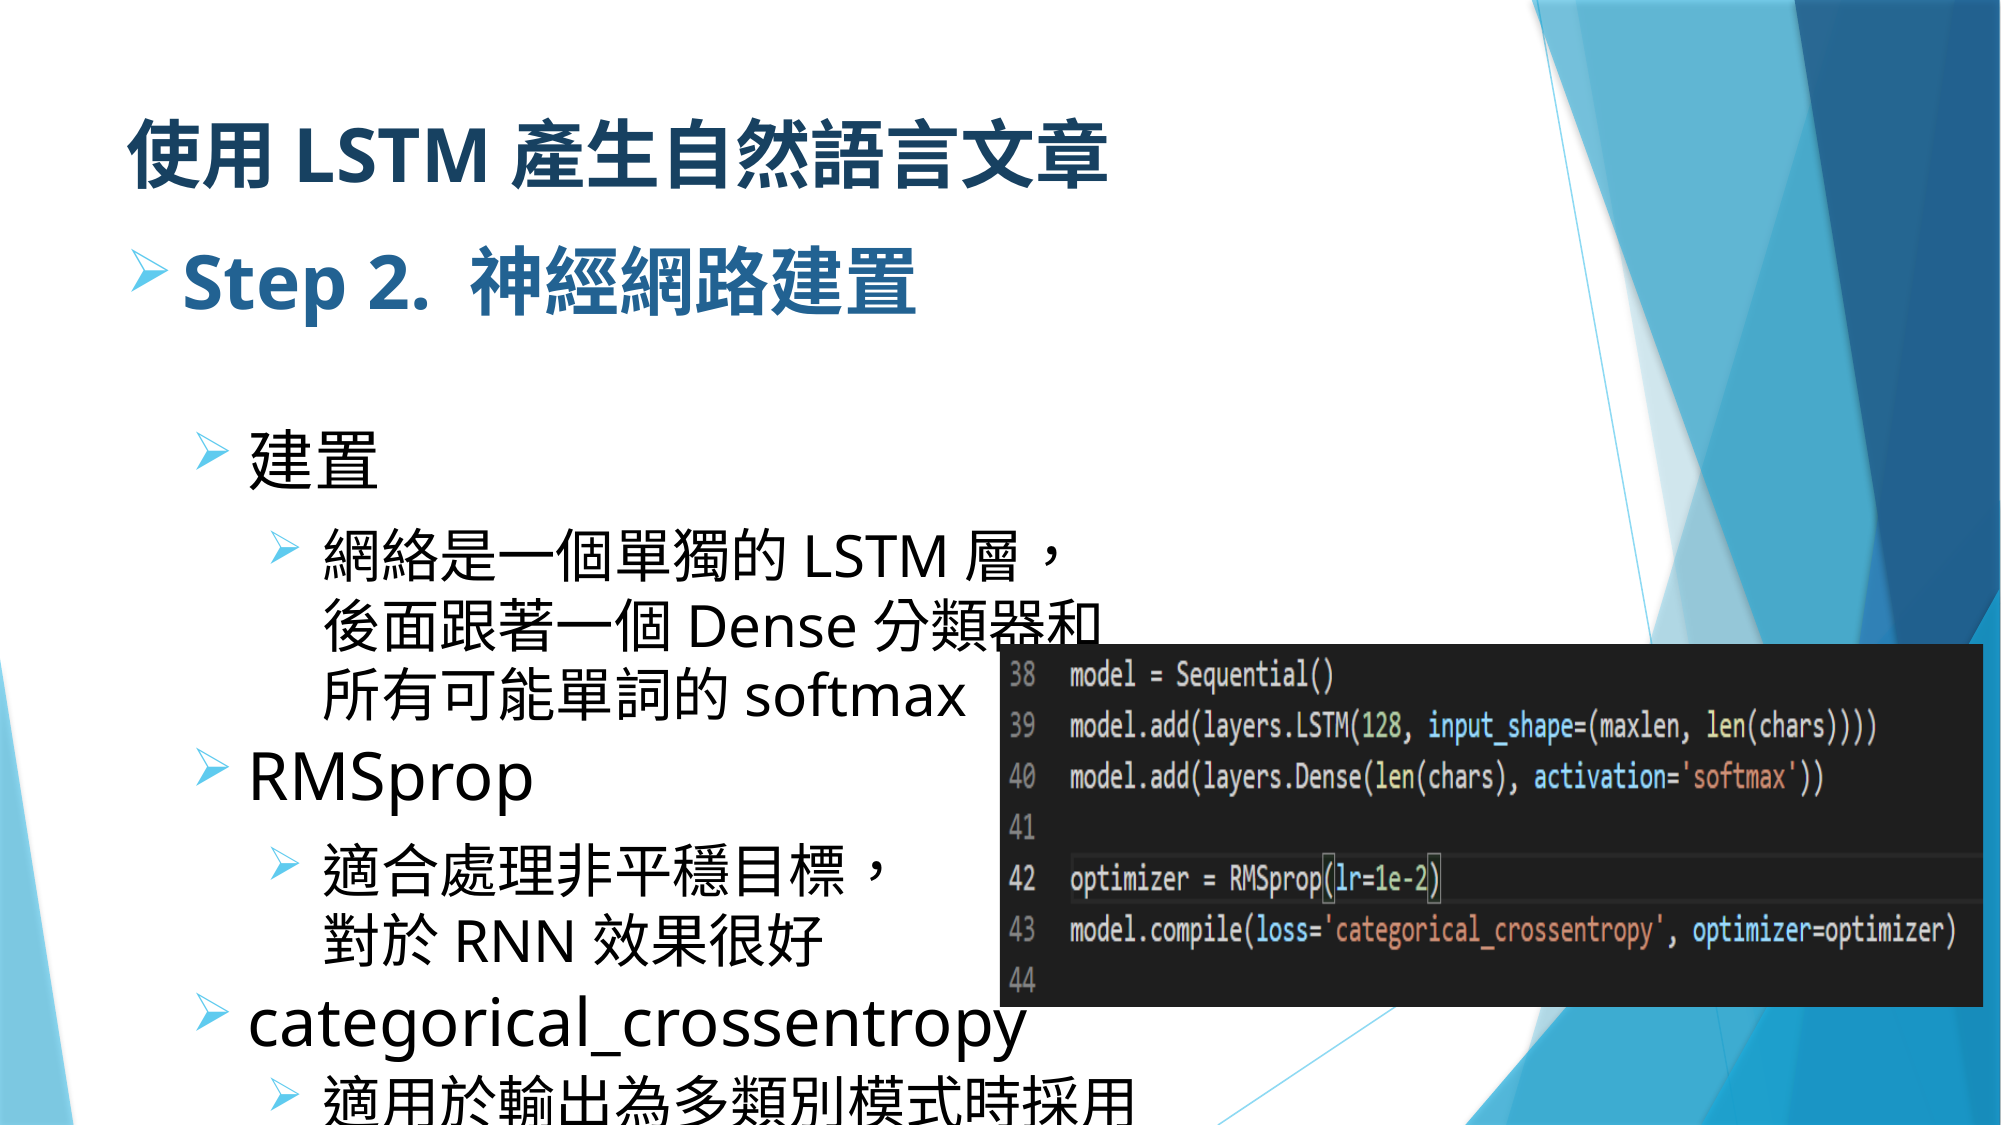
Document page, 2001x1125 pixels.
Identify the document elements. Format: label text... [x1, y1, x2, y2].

list Step 2. 神經網路建置 建置 網絡是一個單獨的LSTM層， 後面跟著一個Dense分類器和 所有可能單詞的softmax。 RMSprop 適合處理非平穩目標， 對於RNN效果很好 categorical_crossentropy 適用於輸出為多類別模式時採用 [111, 244, 1946, 1125]
title 使用LSTM產生自然語言文章 [111, 99, 1522, 244]
picture [999, 643, 1984, 1007]
